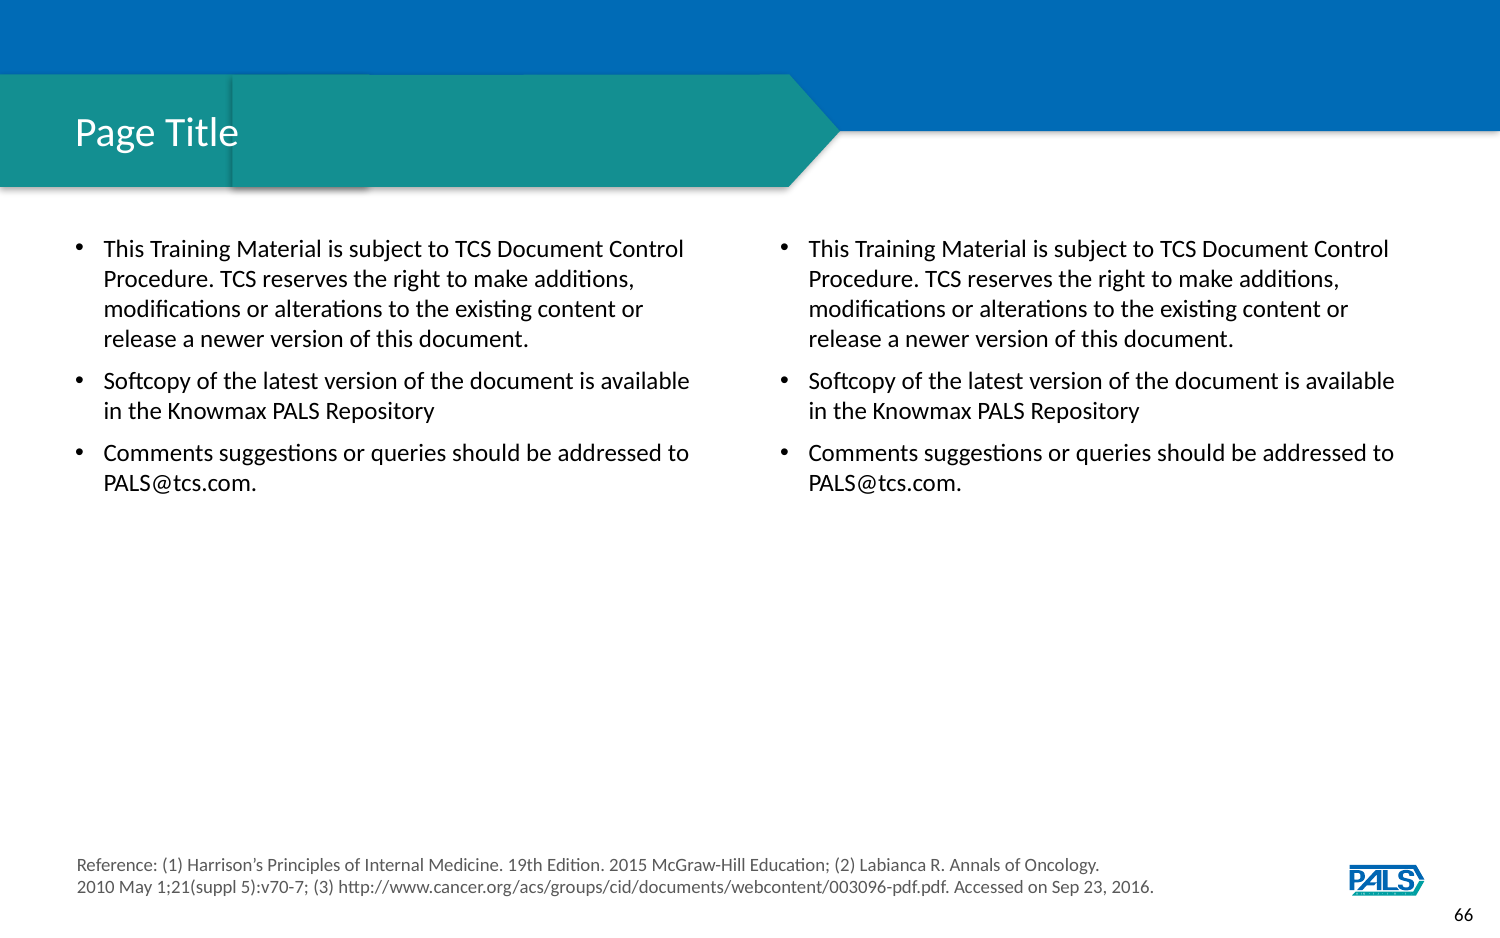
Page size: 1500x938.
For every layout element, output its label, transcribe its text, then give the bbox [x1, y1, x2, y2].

text_box Reference: (1) Harrison’s Principles of Internal Medicine. 19th Edition. 2015 McGraw-Hill Education; (2) Labianca R. Annals of Oncology. 2010 May 1;21(suppl 5):v70-7; (3) http://www.cancer.org/acs/groups/cid/documents/webcontent/003096-pdf.pdf. Accessed on Sep 23, 2016. [76, 835, 1244, 898]
title Page Title [0, 73, 840, 186]
list This Training Material is subject to TCS Document Control Procedure. TCS reserves the right to make additions, modifications or alterations to the existing content or release a newer version of this document. Softcopy of the latest version of the document is available in the Knowmax PALS Repository Comments suggestions or queries should be addressed to PALS@tcs.com. [75, 232, 720, 825]
list This Training Material is subject to TCS Document Control Procedure. TCS reserves the right to make additions, modifications or alterations to the existing content or release a newer version of this document. Softcopy of the latest version of the document is available in the Knowmax PALS Repository Comments suggestions or queries should be addressed to PALS@tcs.com. [780, 232, 1425, 825]
